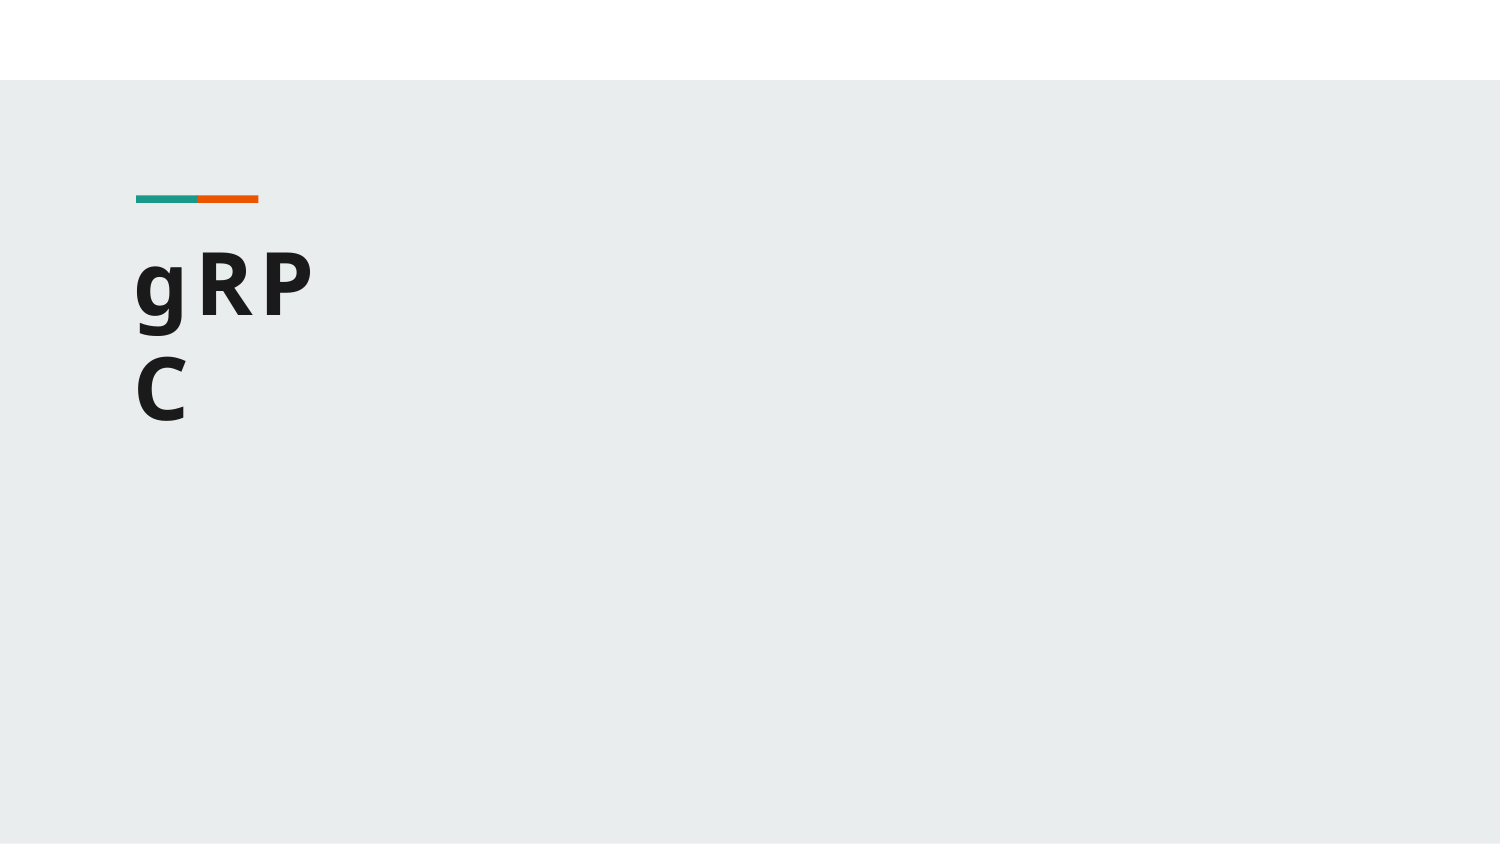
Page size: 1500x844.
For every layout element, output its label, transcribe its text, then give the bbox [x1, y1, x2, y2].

text_box [0, 0, 1500, 80]
title gRPC [131, 225, 364, 438]
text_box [135, 195, 259, 204]
text_box [0, 80, 1500, 844]
